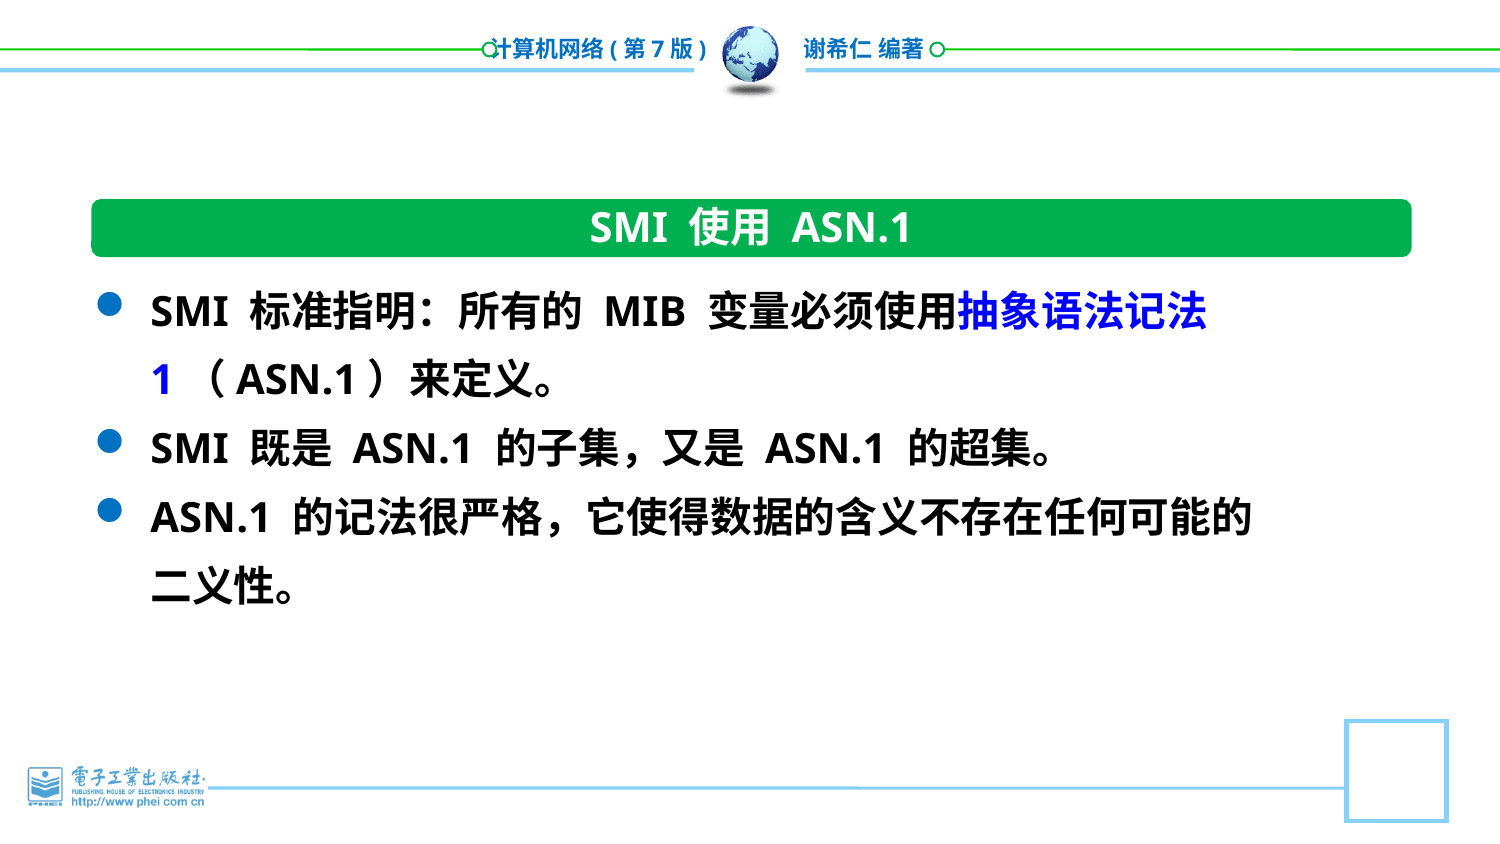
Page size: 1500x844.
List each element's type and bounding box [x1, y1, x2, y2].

picture [720, 24, 780, 100]
picture [23, 764, 208, 809]
text_box [79, 193, 1412, 617]
